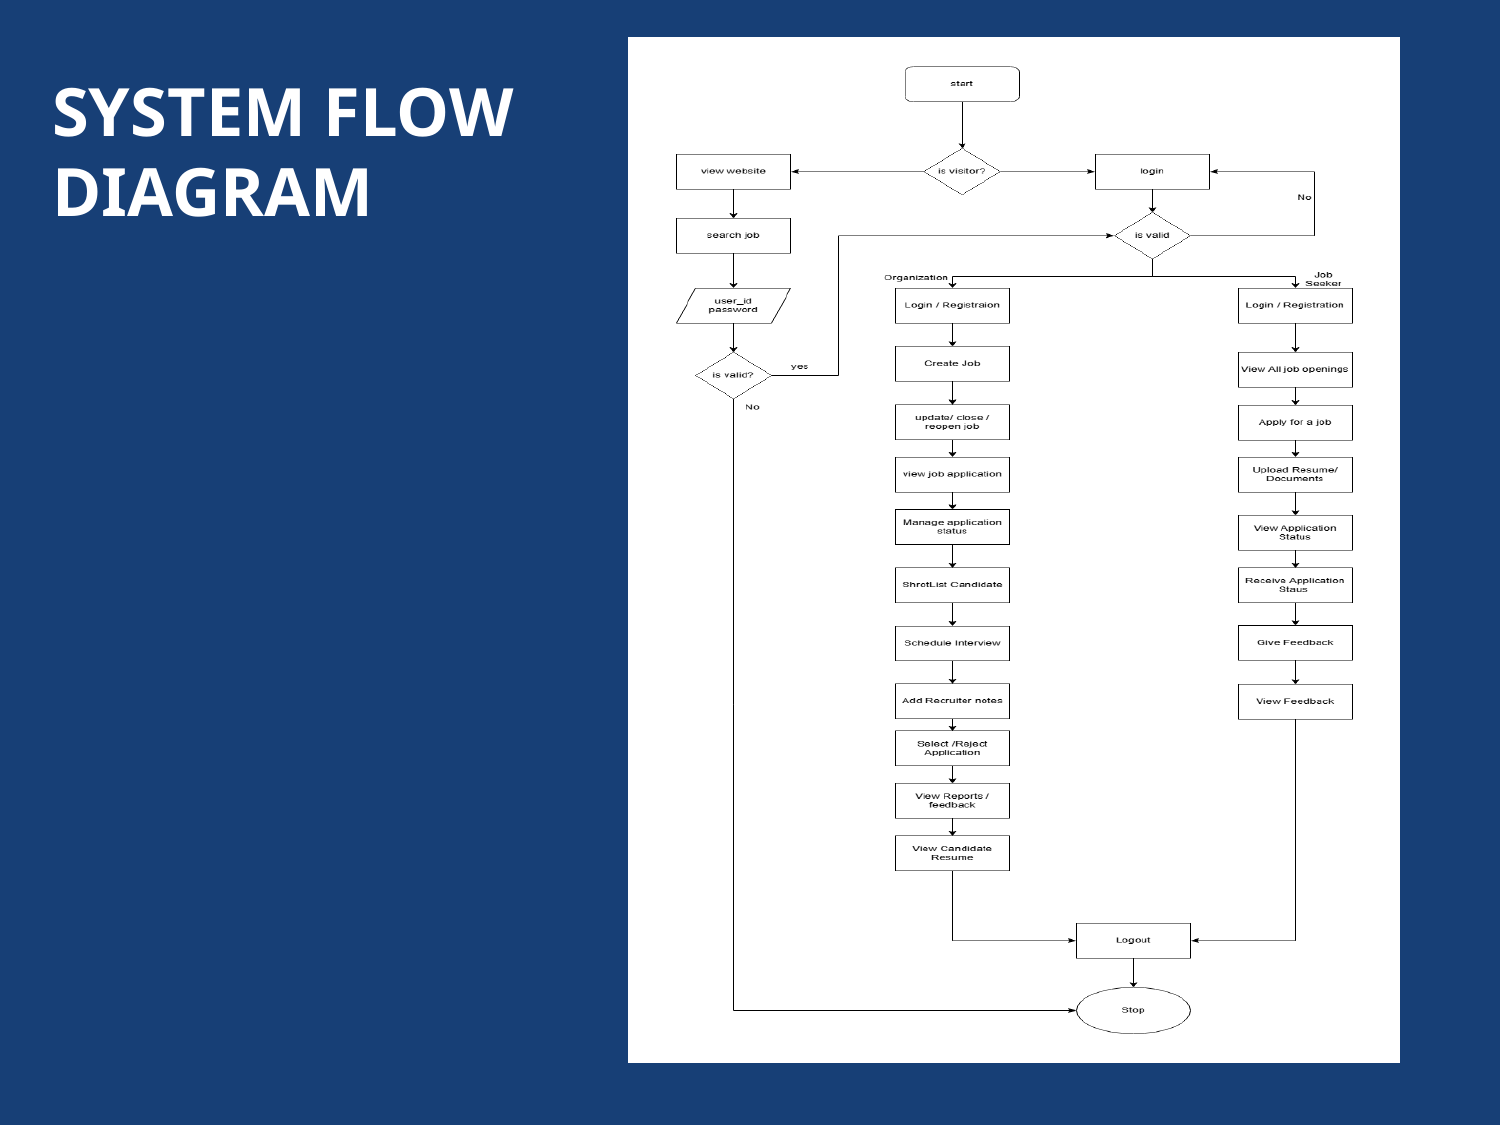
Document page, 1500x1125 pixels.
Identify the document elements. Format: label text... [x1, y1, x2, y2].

text_box SYSTEM FLOW DIAGRAM [37, 62, 623, 238]
picture [628, 37, 1401, 1063]
